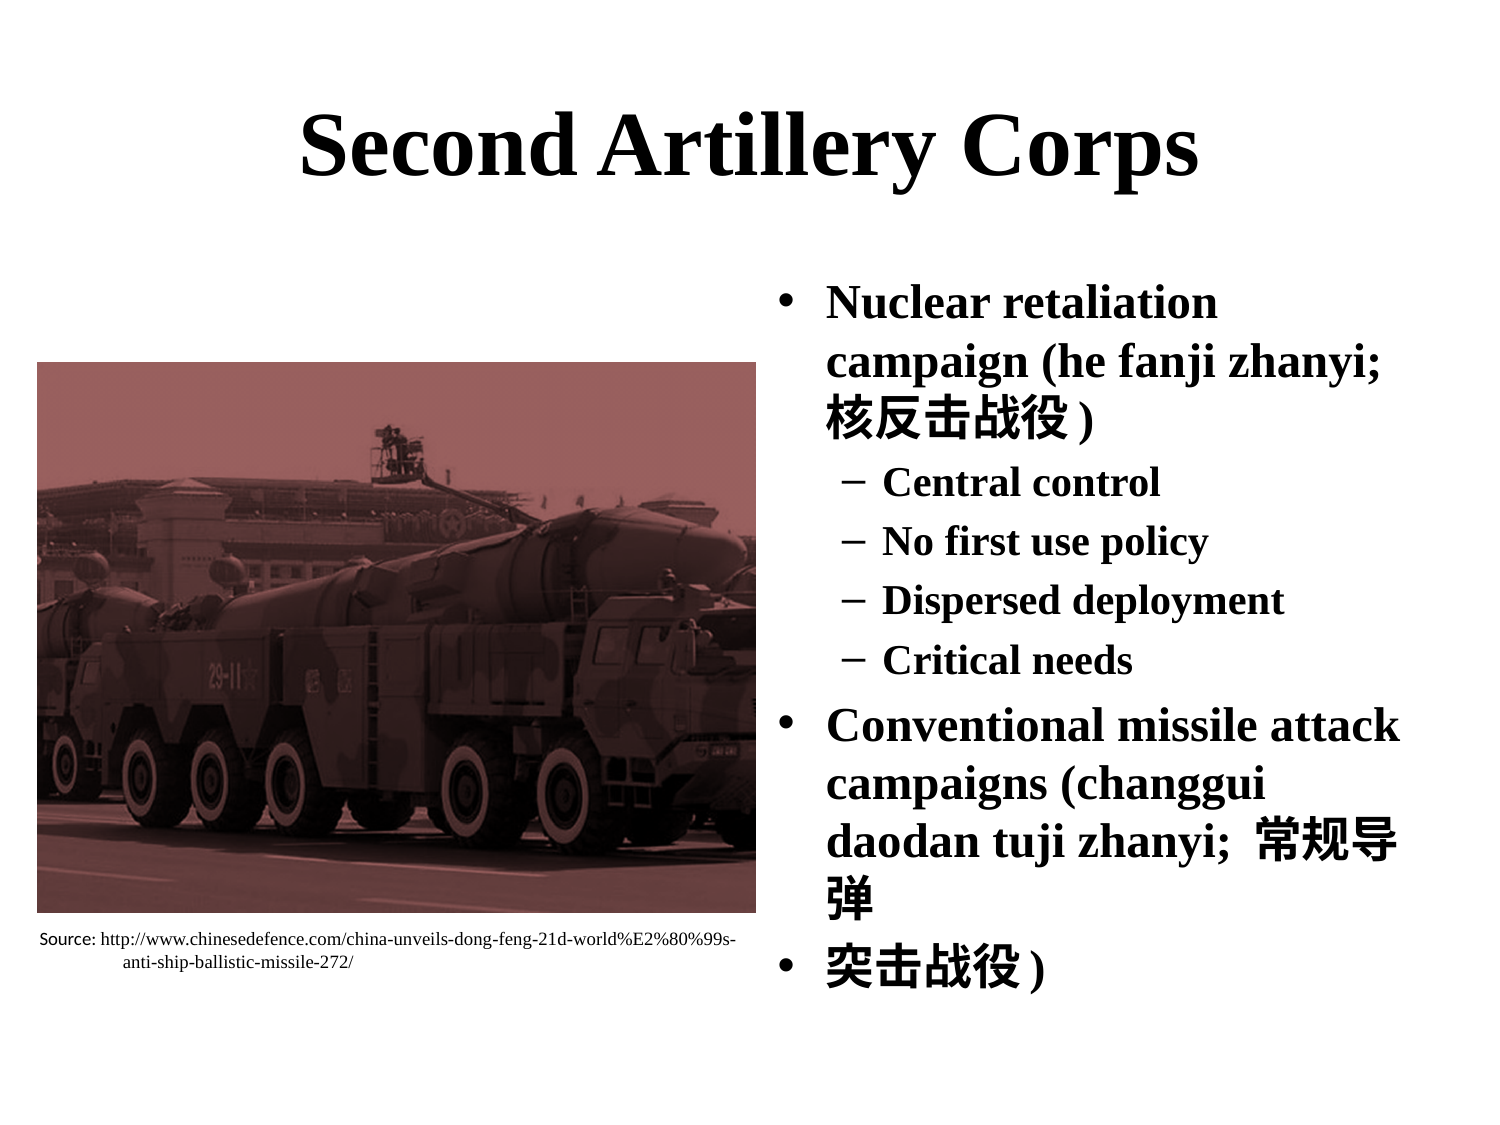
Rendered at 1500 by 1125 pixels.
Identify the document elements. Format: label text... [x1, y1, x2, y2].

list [37, 362, 756, 913]
text_box Source: http://www.chinesedefence.com/china-unveils-dong-feng-21d-world%E2%80%99s-anti-ship-ballistic-missile-272/ [24, 919, 763, 980]
list Nuclear retaliation campaign (he fanji zhanyi; 核反击战役) Central control No first use policy Dispersed deployment Critical needs Conventional missile attack campaigns (changgui daodan tuji zhanyi; 常规导弹 突击战役) [762, 262, 1425, 1005]
title Second Artillery Corps [75, 45, 1425, 233]
